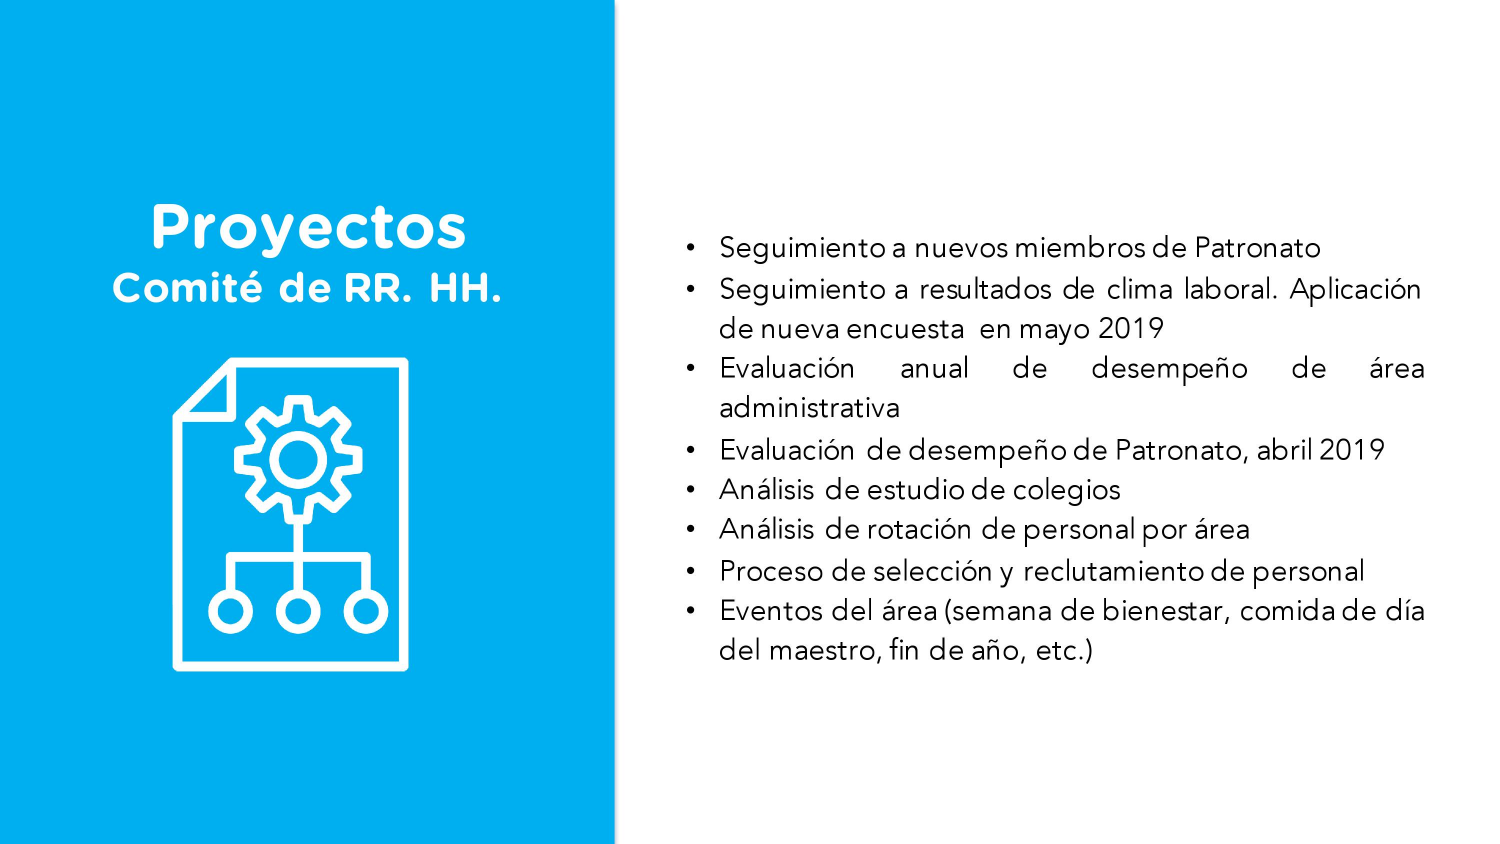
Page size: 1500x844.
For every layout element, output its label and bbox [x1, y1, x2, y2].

picture [212, 280, 218, 302]
picture [375, 273, 399, 302]
picture [250, 271, 257, 277]
picture [154, 204, 188, 248]
picture [438, 214, 464, 248]
picture [371, 206, 392, 248]
picture [173, 280, 206, 302]
picture [463, 273, 487, 302]
picture [114, 273, 139, 302]
picture [615, 0, 1500, 844]
picture [145, 280, 168, 302]
picture [280, 272, 303, 302]
picture [398, 214, 433, 248]
picture [309, 280, 330, 302]
picture [300, 214, 331, 248]
picture [404, 295, 410, 302]
picture [346, 273, 370, 301]
picture [337, 214, 367, 248]
picture [241, 280, 261, 302]
picture [262, 214, 293, 258]
picture [223, 275, 237, 302]
picture [195, 214, 215, 248]
picture [173, 358, 409, 671]
picture [431, 273, 456, 302]
picture [221, 214, 256, 248]
